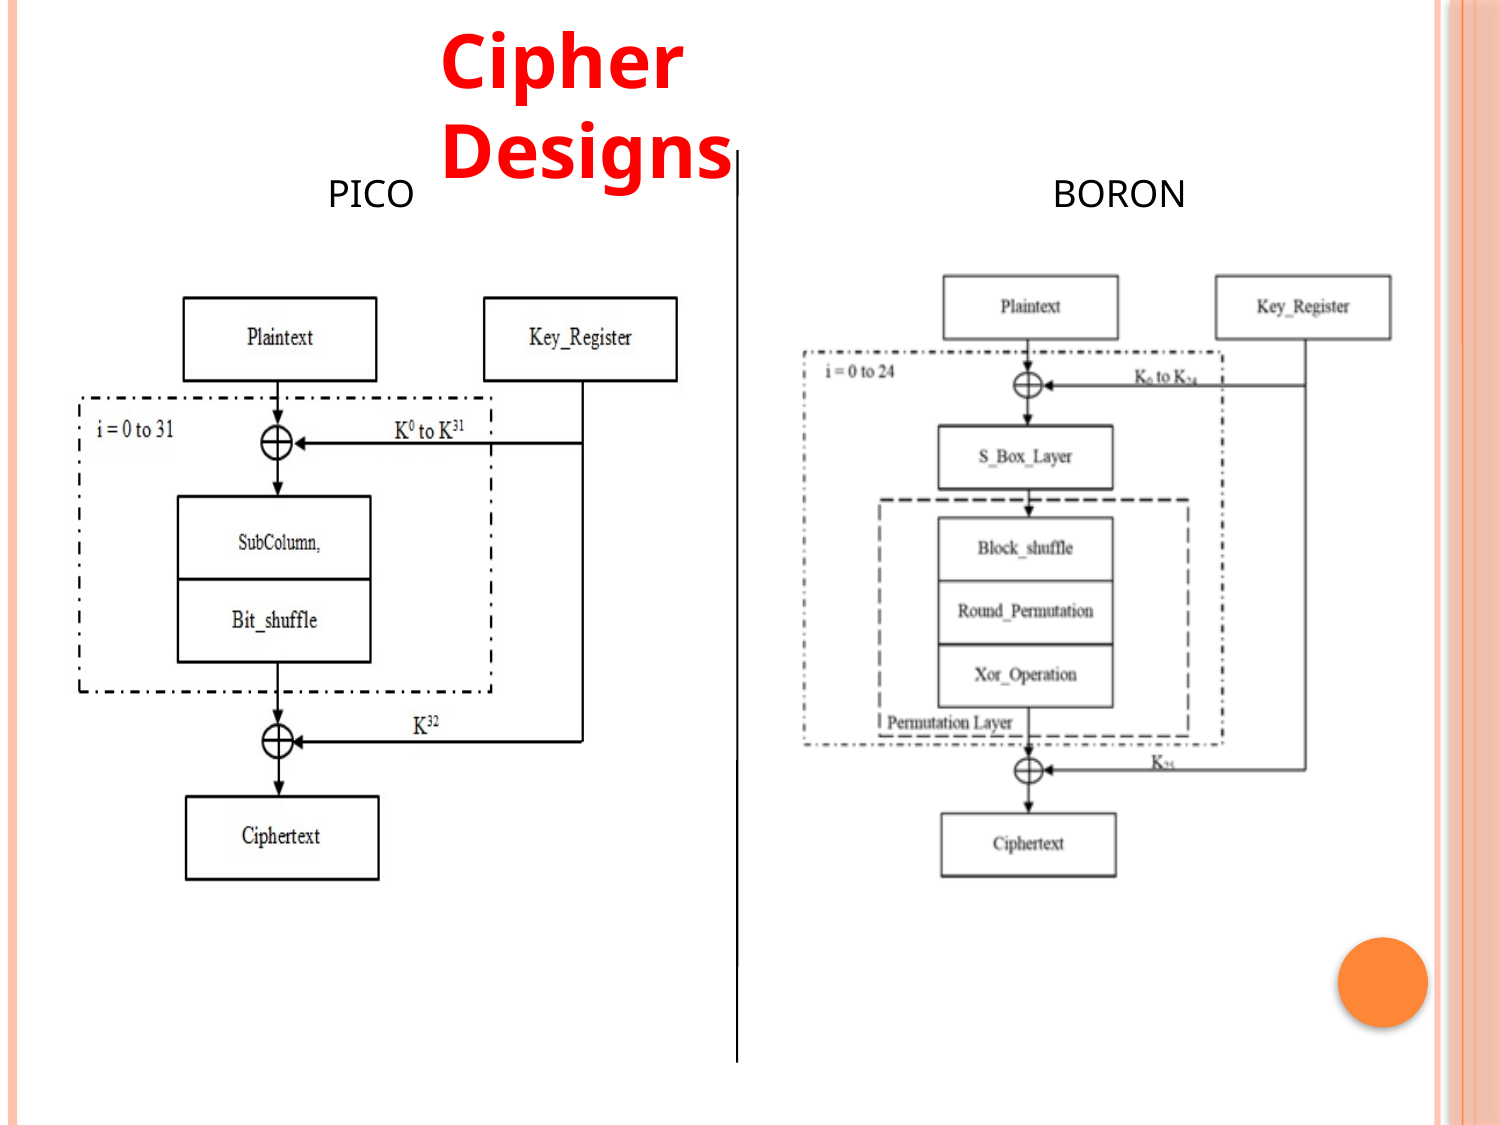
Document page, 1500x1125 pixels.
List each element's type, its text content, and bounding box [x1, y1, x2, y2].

picture [761, 254, 1426, 888]
text_box BORON [1037, 162, 1238, 223]
text_box Cipher Designs [425, 6, 1000, 202]
text_box PICO [312, 162, 513, 223]
picture [61, 280, 701, 901]
